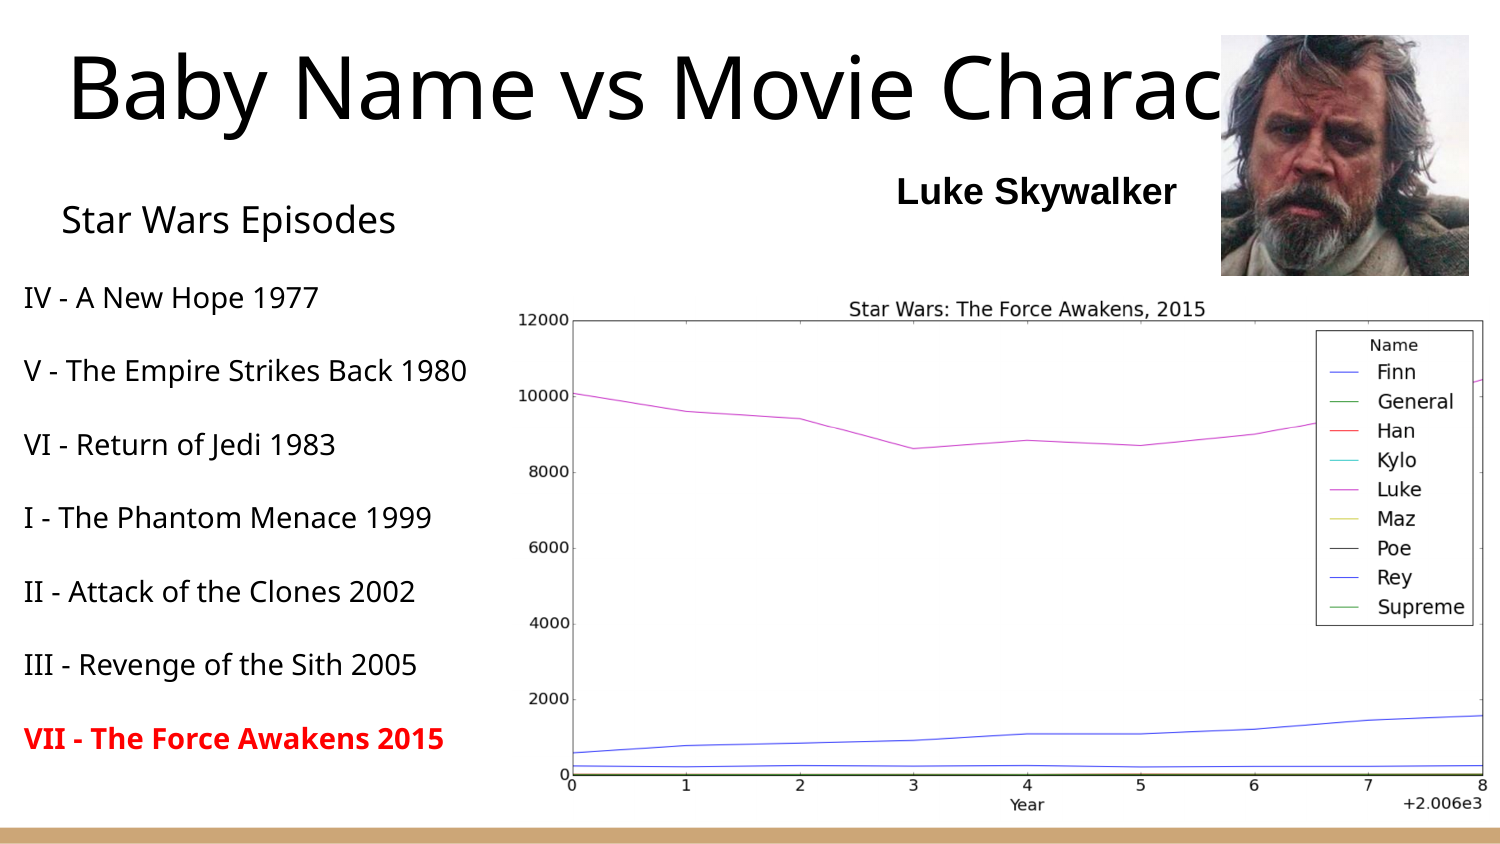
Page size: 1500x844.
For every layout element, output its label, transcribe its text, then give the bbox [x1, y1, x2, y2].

text_box Luke Skywalker [881, 152, 1214, 258]
picture [1221, 35, 1470, 277]
title Baby Name vs Movie Characters [51, 15, 1449, 153]
list Star Wars Episodes IV - A New Hope 1977 V - The Empire Strikes Back 1980 VI - Return of Jedi 1983 I - The Phantom Menace 1999 II - Attack of the Clones 2002 III - Revenge of the Sith 2005 VII - The Force Awakens 2015 [8, 173, 1407, 764]
picture [512, 296, 1490, 822]
